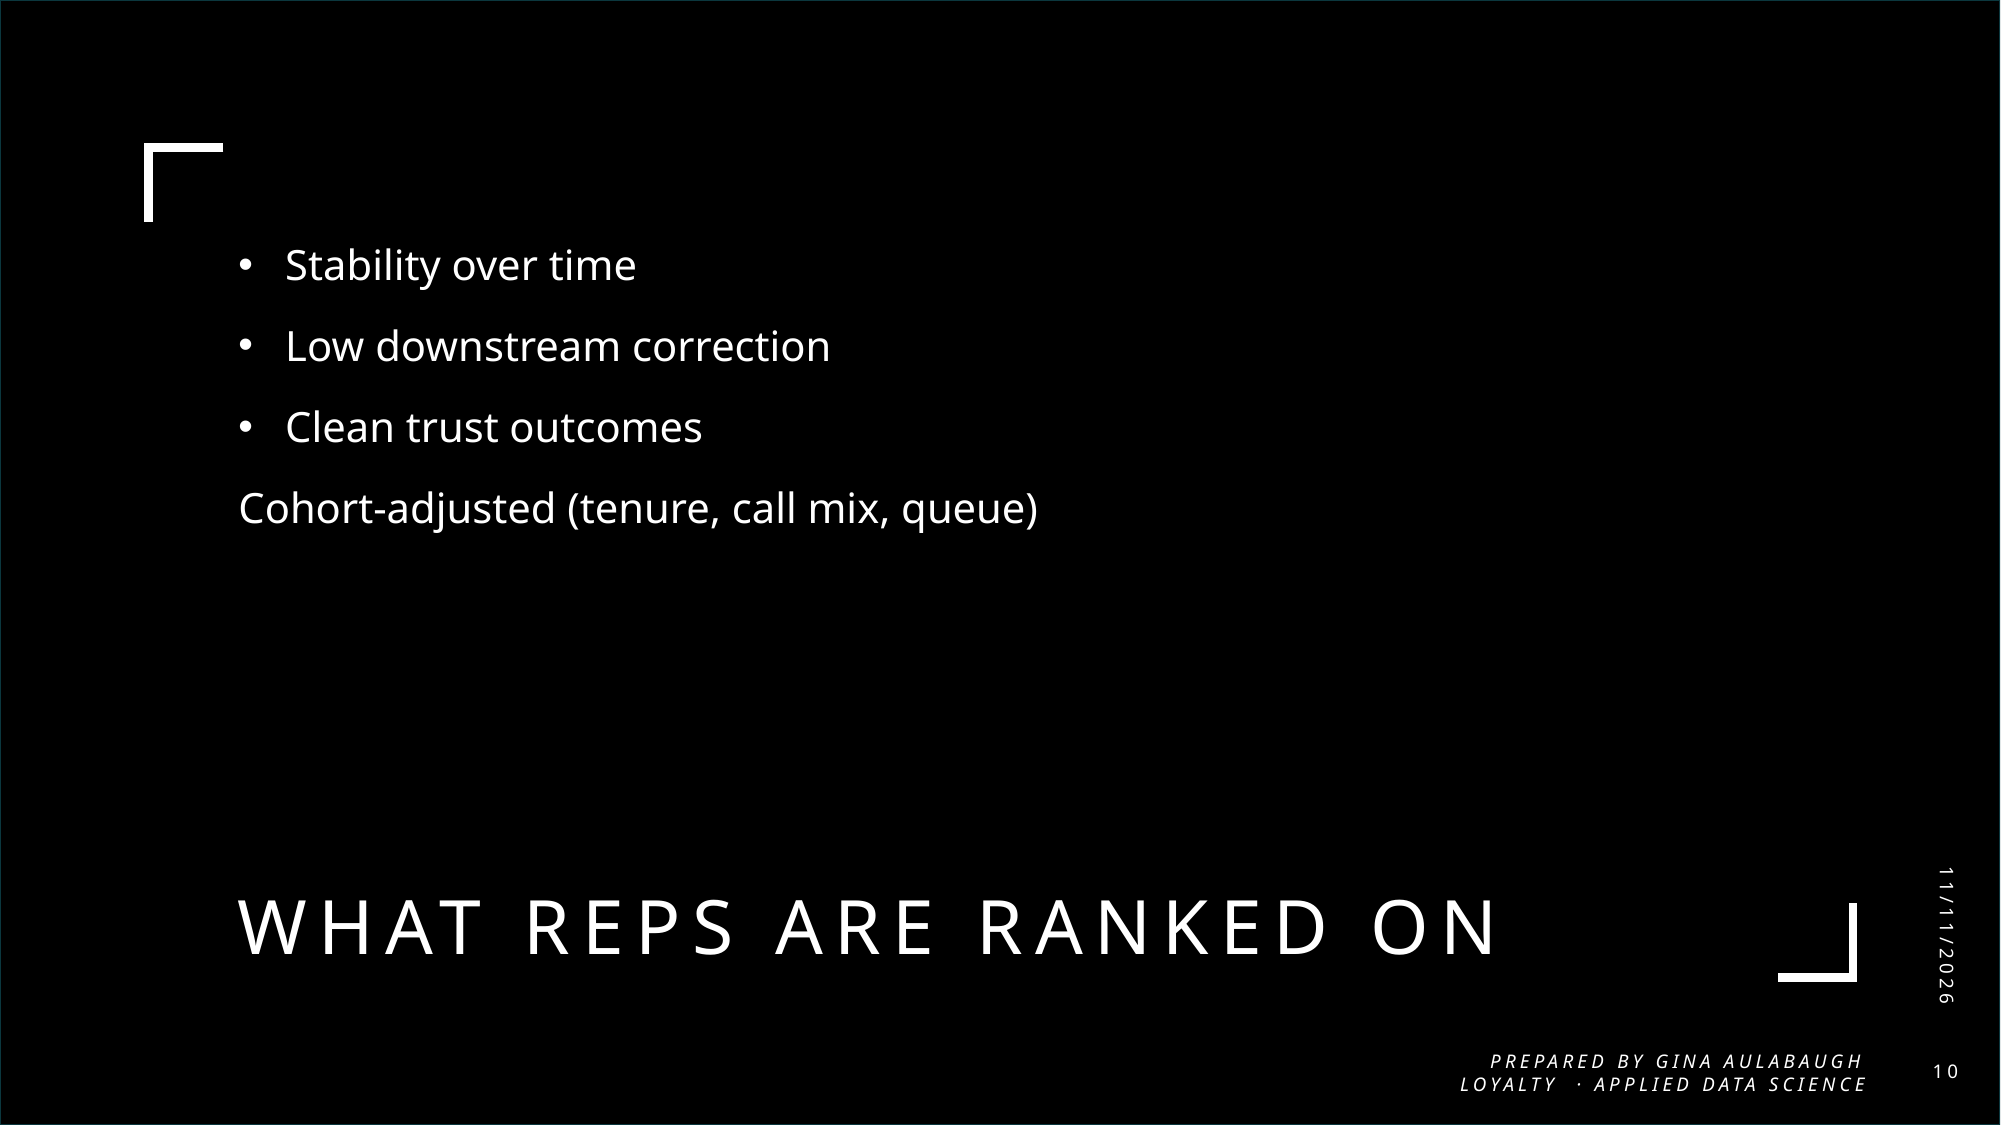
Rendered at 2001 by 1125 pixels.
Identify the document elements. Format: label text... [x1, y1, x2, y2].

footer Prepared by Gina Aulabaugh Loyalty · Applied Data Science [1341, 1042, 1879, 1103]
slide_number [1915, 569, 1976, 1020]
title What Reps Are Ranked On [222, 318, 1562, 978]
slide_number 10 [1879, 1042, 1974, 1103]
subtitle Stability over time Low downstream correction Clean trust outcomes Cohort-adjusted (tenure, call mix, queue) [223, 221, 1565, 691]
